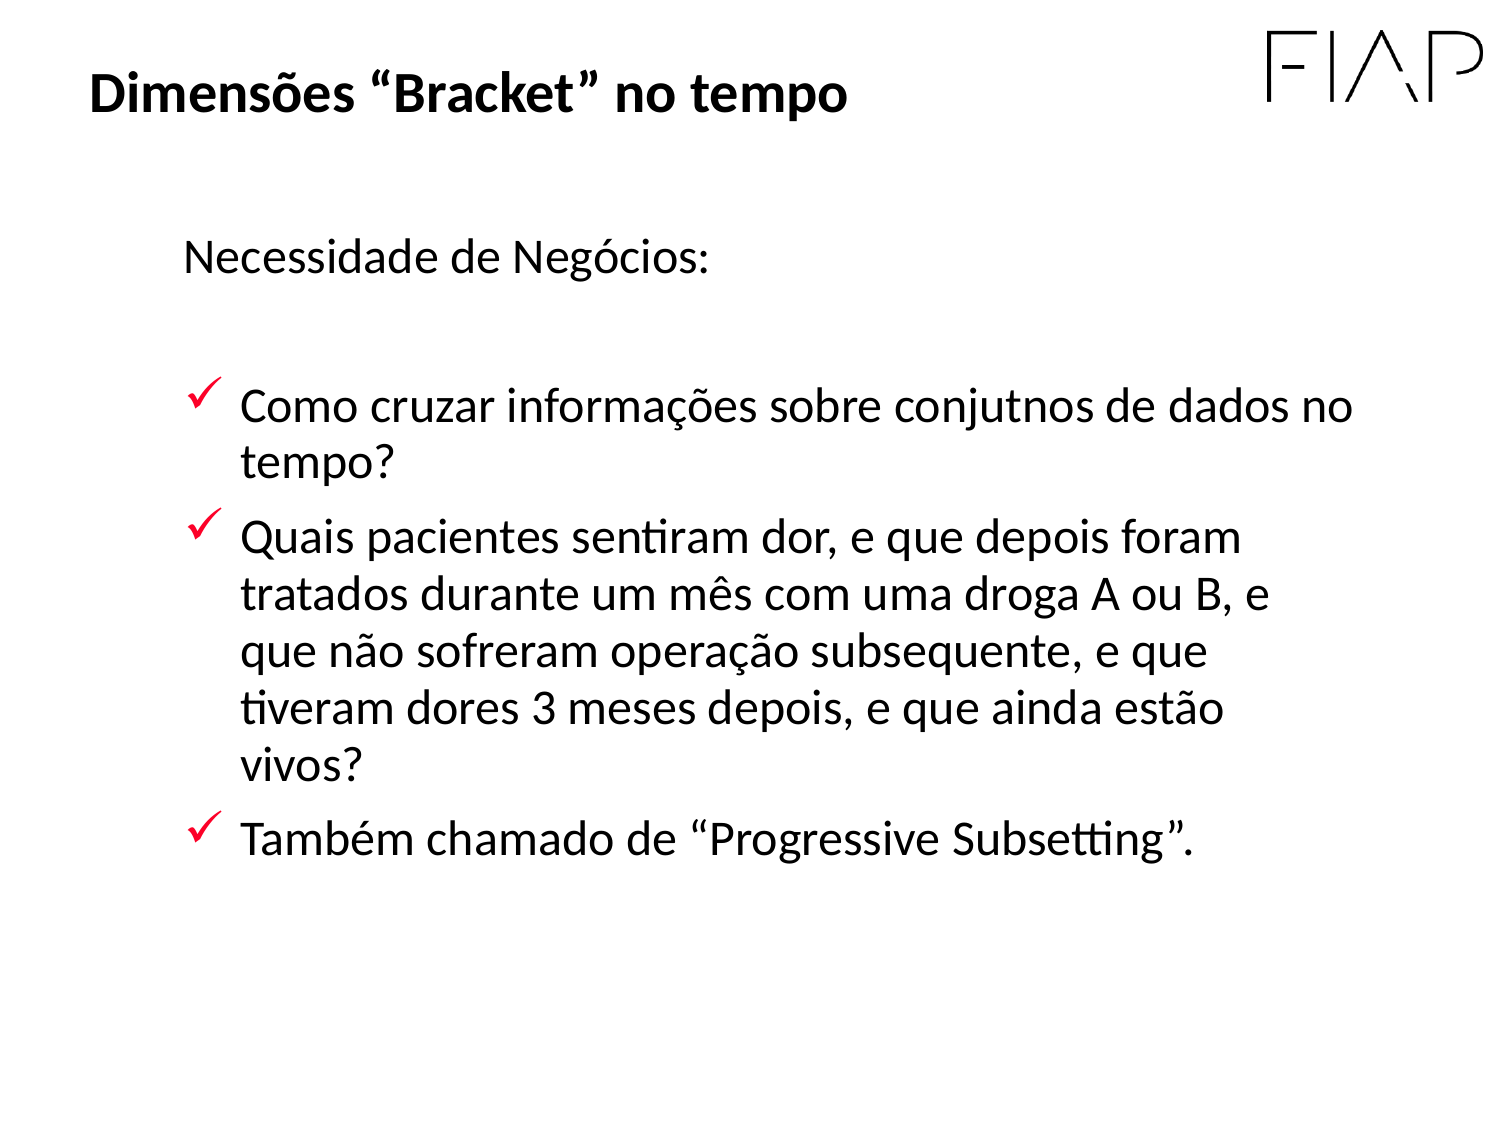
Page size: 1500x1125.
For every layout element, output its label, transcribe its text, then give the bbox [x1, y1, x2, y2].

text_box Necessidade de Negócios: Como cruzar informações sobre conjutnos de dados no tempo? Quais pacientes sentiram dor, e que depois foram tratados durante um mês com uma droga A ou B, e que não sofreram operação subsequente, e que tiveram dores 3 meses depois, e que ainda estão vivos? Também chamado de “Progressive Subsetting”. [159, 219, 1371, 502]
picture [1272, 30, 1483, 102]
title Dimensões “Bracket” no tempo [74, 16, 1272, 162]
